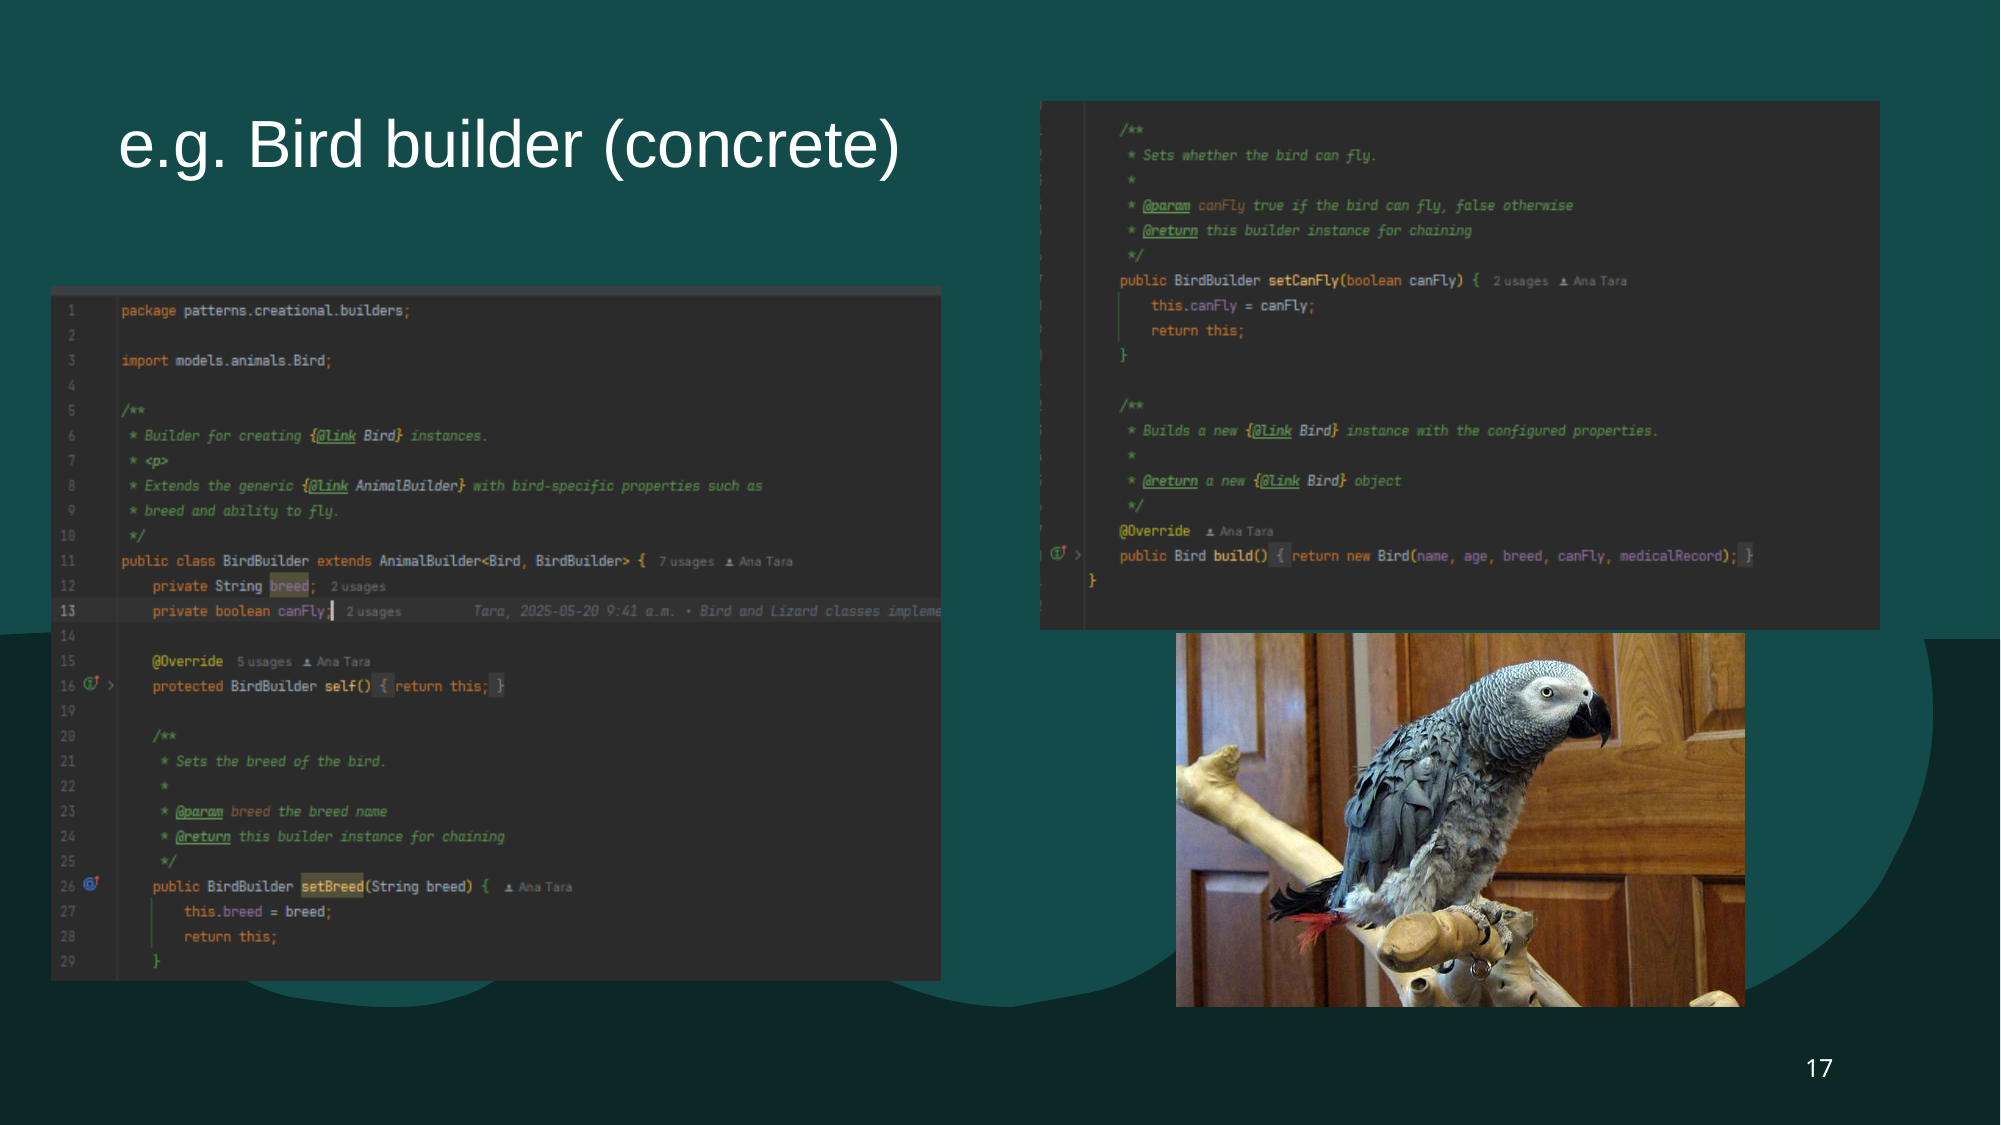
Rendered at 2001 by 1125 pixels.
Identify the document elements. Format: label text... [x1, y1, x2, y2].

title e.g. Bird builder (concrete) [118, 101, 1038, 344]
picture [1176, 632, 1745, 1008]
picture [51, 286, 942, 981]
slide_number ‹#› [1805, 1006, 2000, 1125]
picture [1040, 100, 1881, 630]
